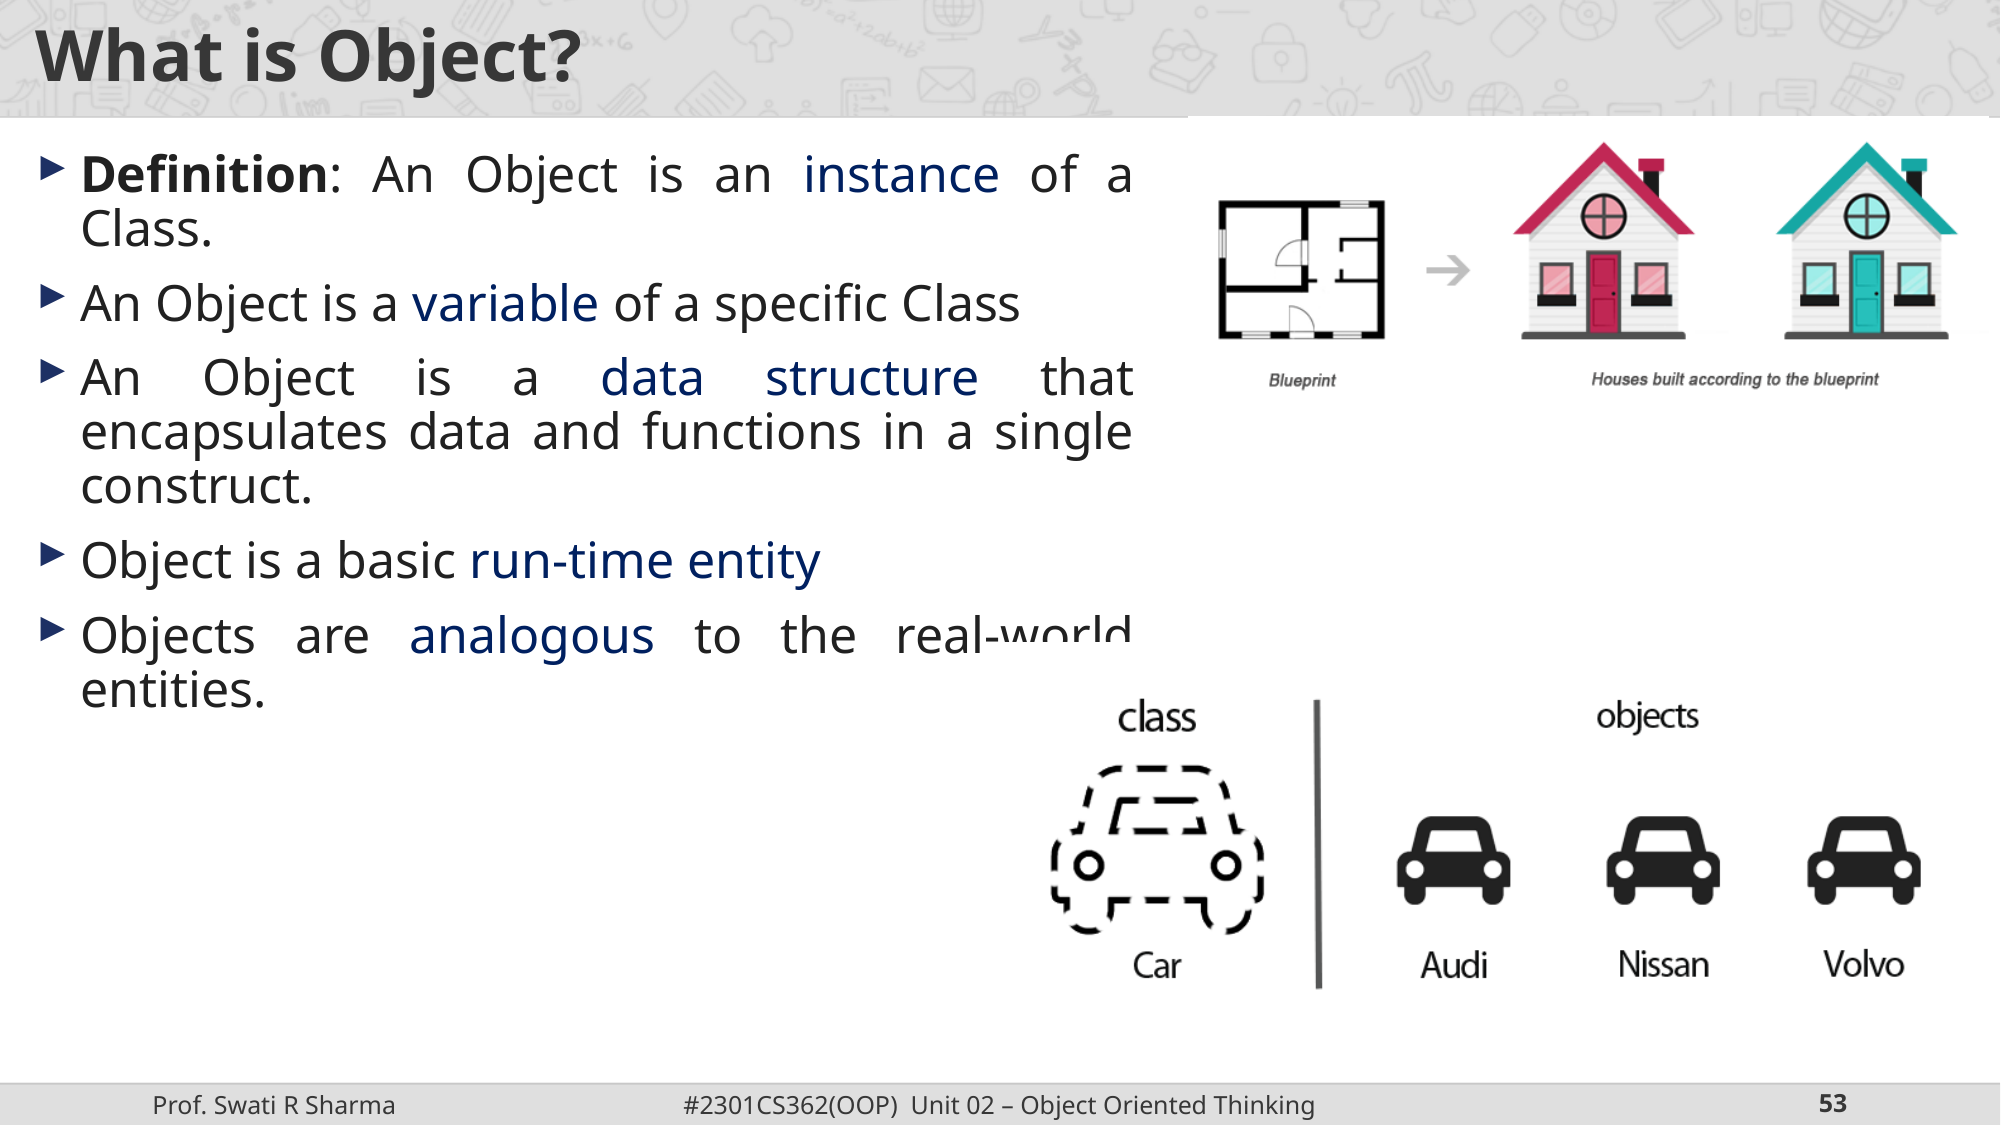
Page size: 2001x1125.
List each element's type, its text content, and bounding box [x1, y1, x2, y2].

picture [1188, 116, 1989, 409]
title What is Object? [0, 0, 2000, 117]
list Definition: An Object is an instance of a Class. An Object is a variable of a specific Class An Object is a data structure that encapsulates data and functions in a single construct. Object is a basic run-time entity Objects are analogous to the real-world entities. [21, 141, 1150, 1059]
picture [999, 642, 1984, 1059]
